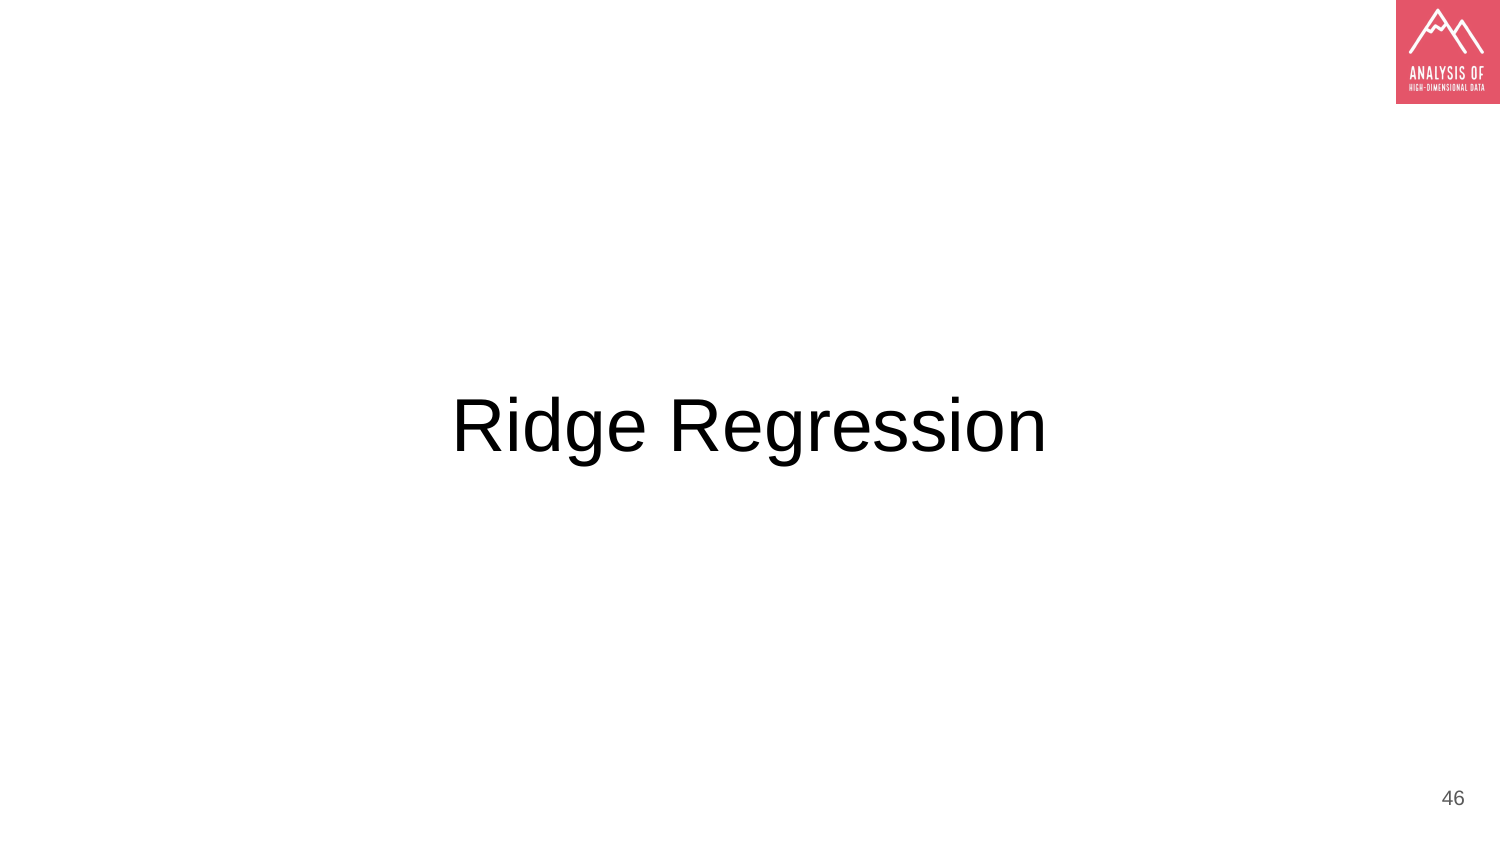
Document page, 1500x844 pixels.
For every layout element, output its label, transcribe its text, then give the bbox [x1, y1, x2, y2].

title Ridge Regression [51, 352, 1449, 491]
slide_number ‹#› [1389, 764, 1480, 830]
picture [1396, 0, 1500, 104]
